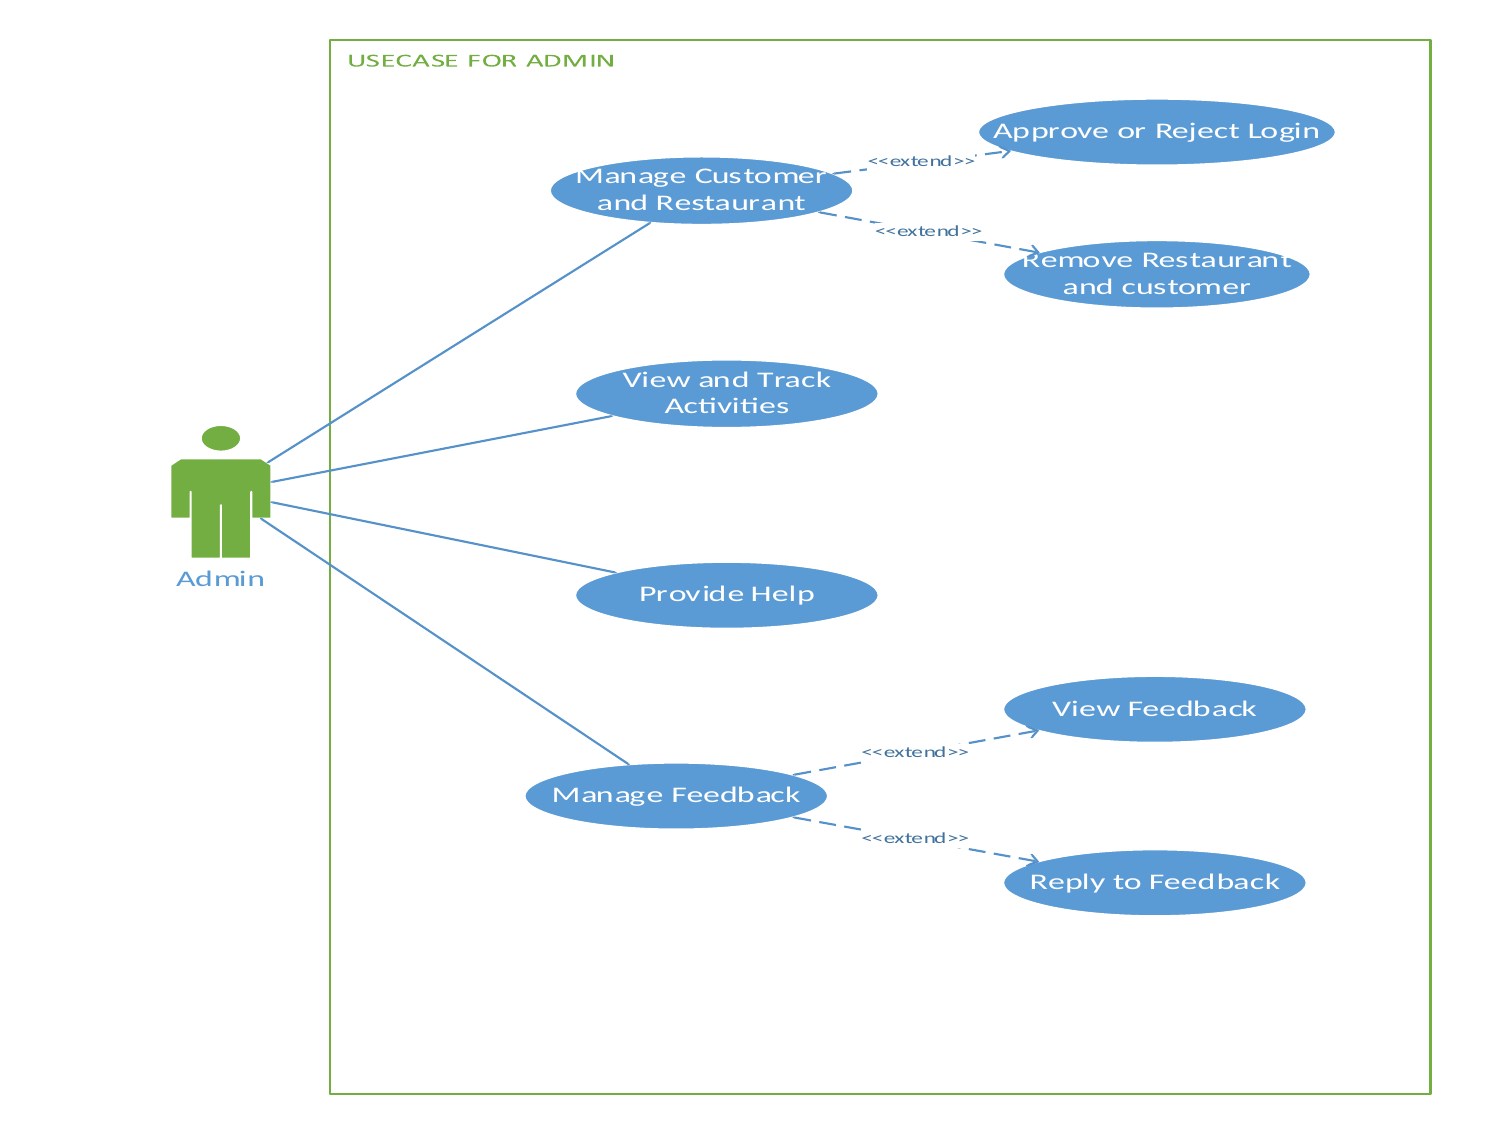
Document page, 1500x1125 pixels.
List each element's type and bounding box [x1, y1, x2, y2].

text_box [3, 37, 1440, 1100]
